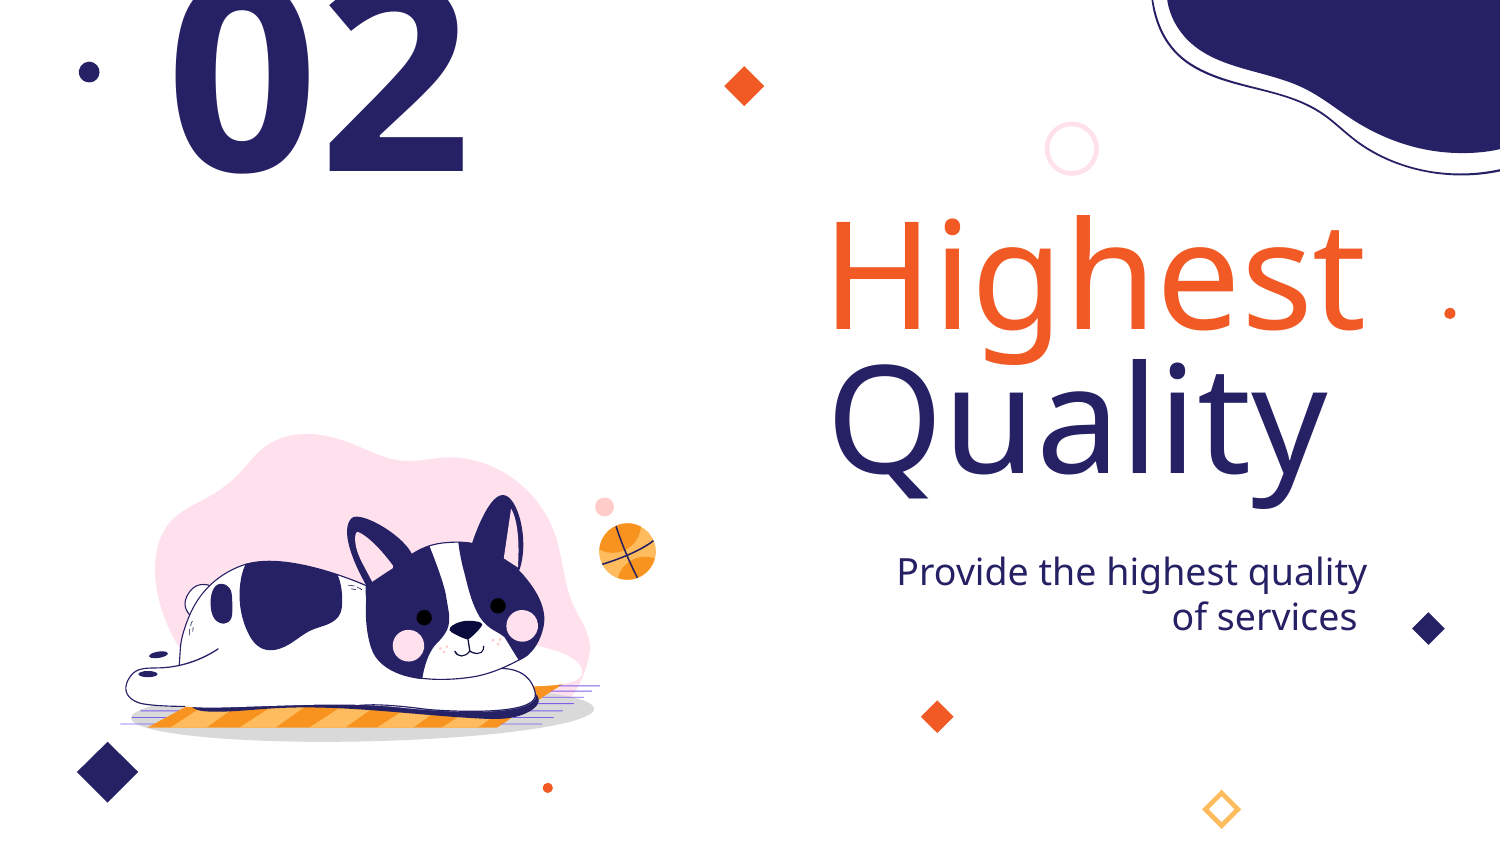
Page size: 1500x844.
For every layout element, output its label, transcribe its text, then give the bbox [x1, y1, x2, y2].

title 02. [117, 88, 522, 362]
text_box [117, 433, 657, 743]
title Highest Quality [640, 222, 1383, 496]
subtitle Provide the highest quality of services [843, 532, 1383, 666]
